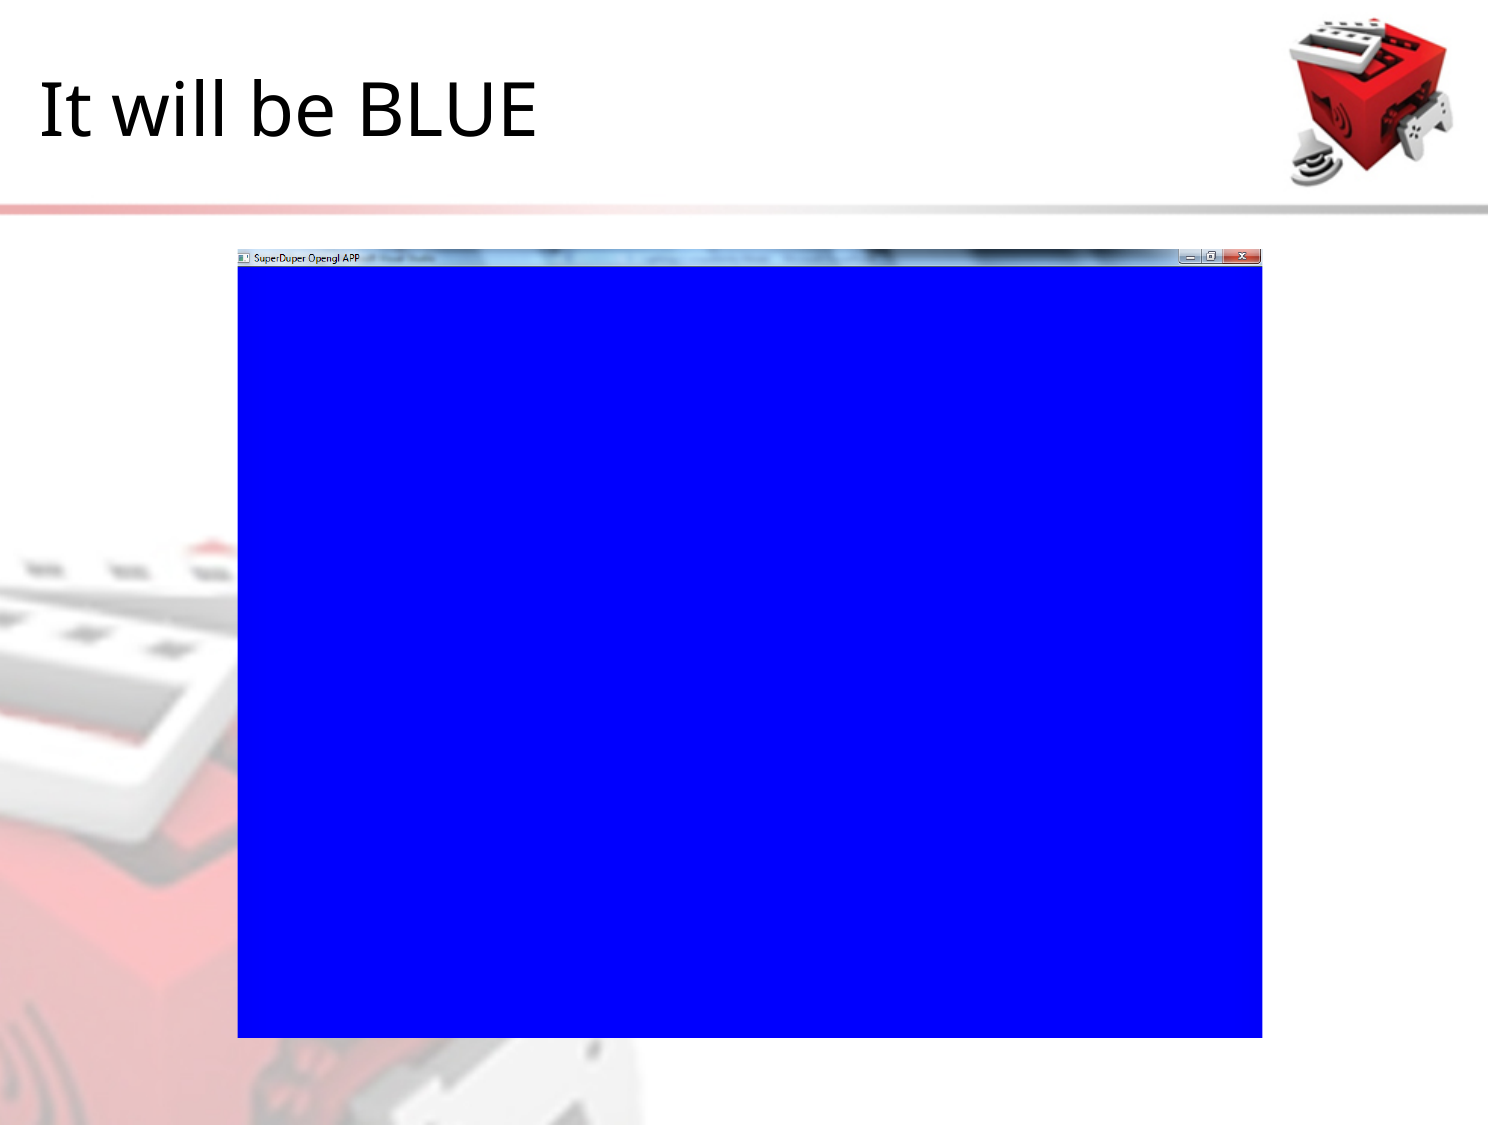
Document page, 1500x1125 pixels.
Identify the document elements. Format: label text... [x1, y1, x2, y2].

title It will be BLUE [24, 12, 1275, 200]
picture [0, 1, 1488, 1125]
